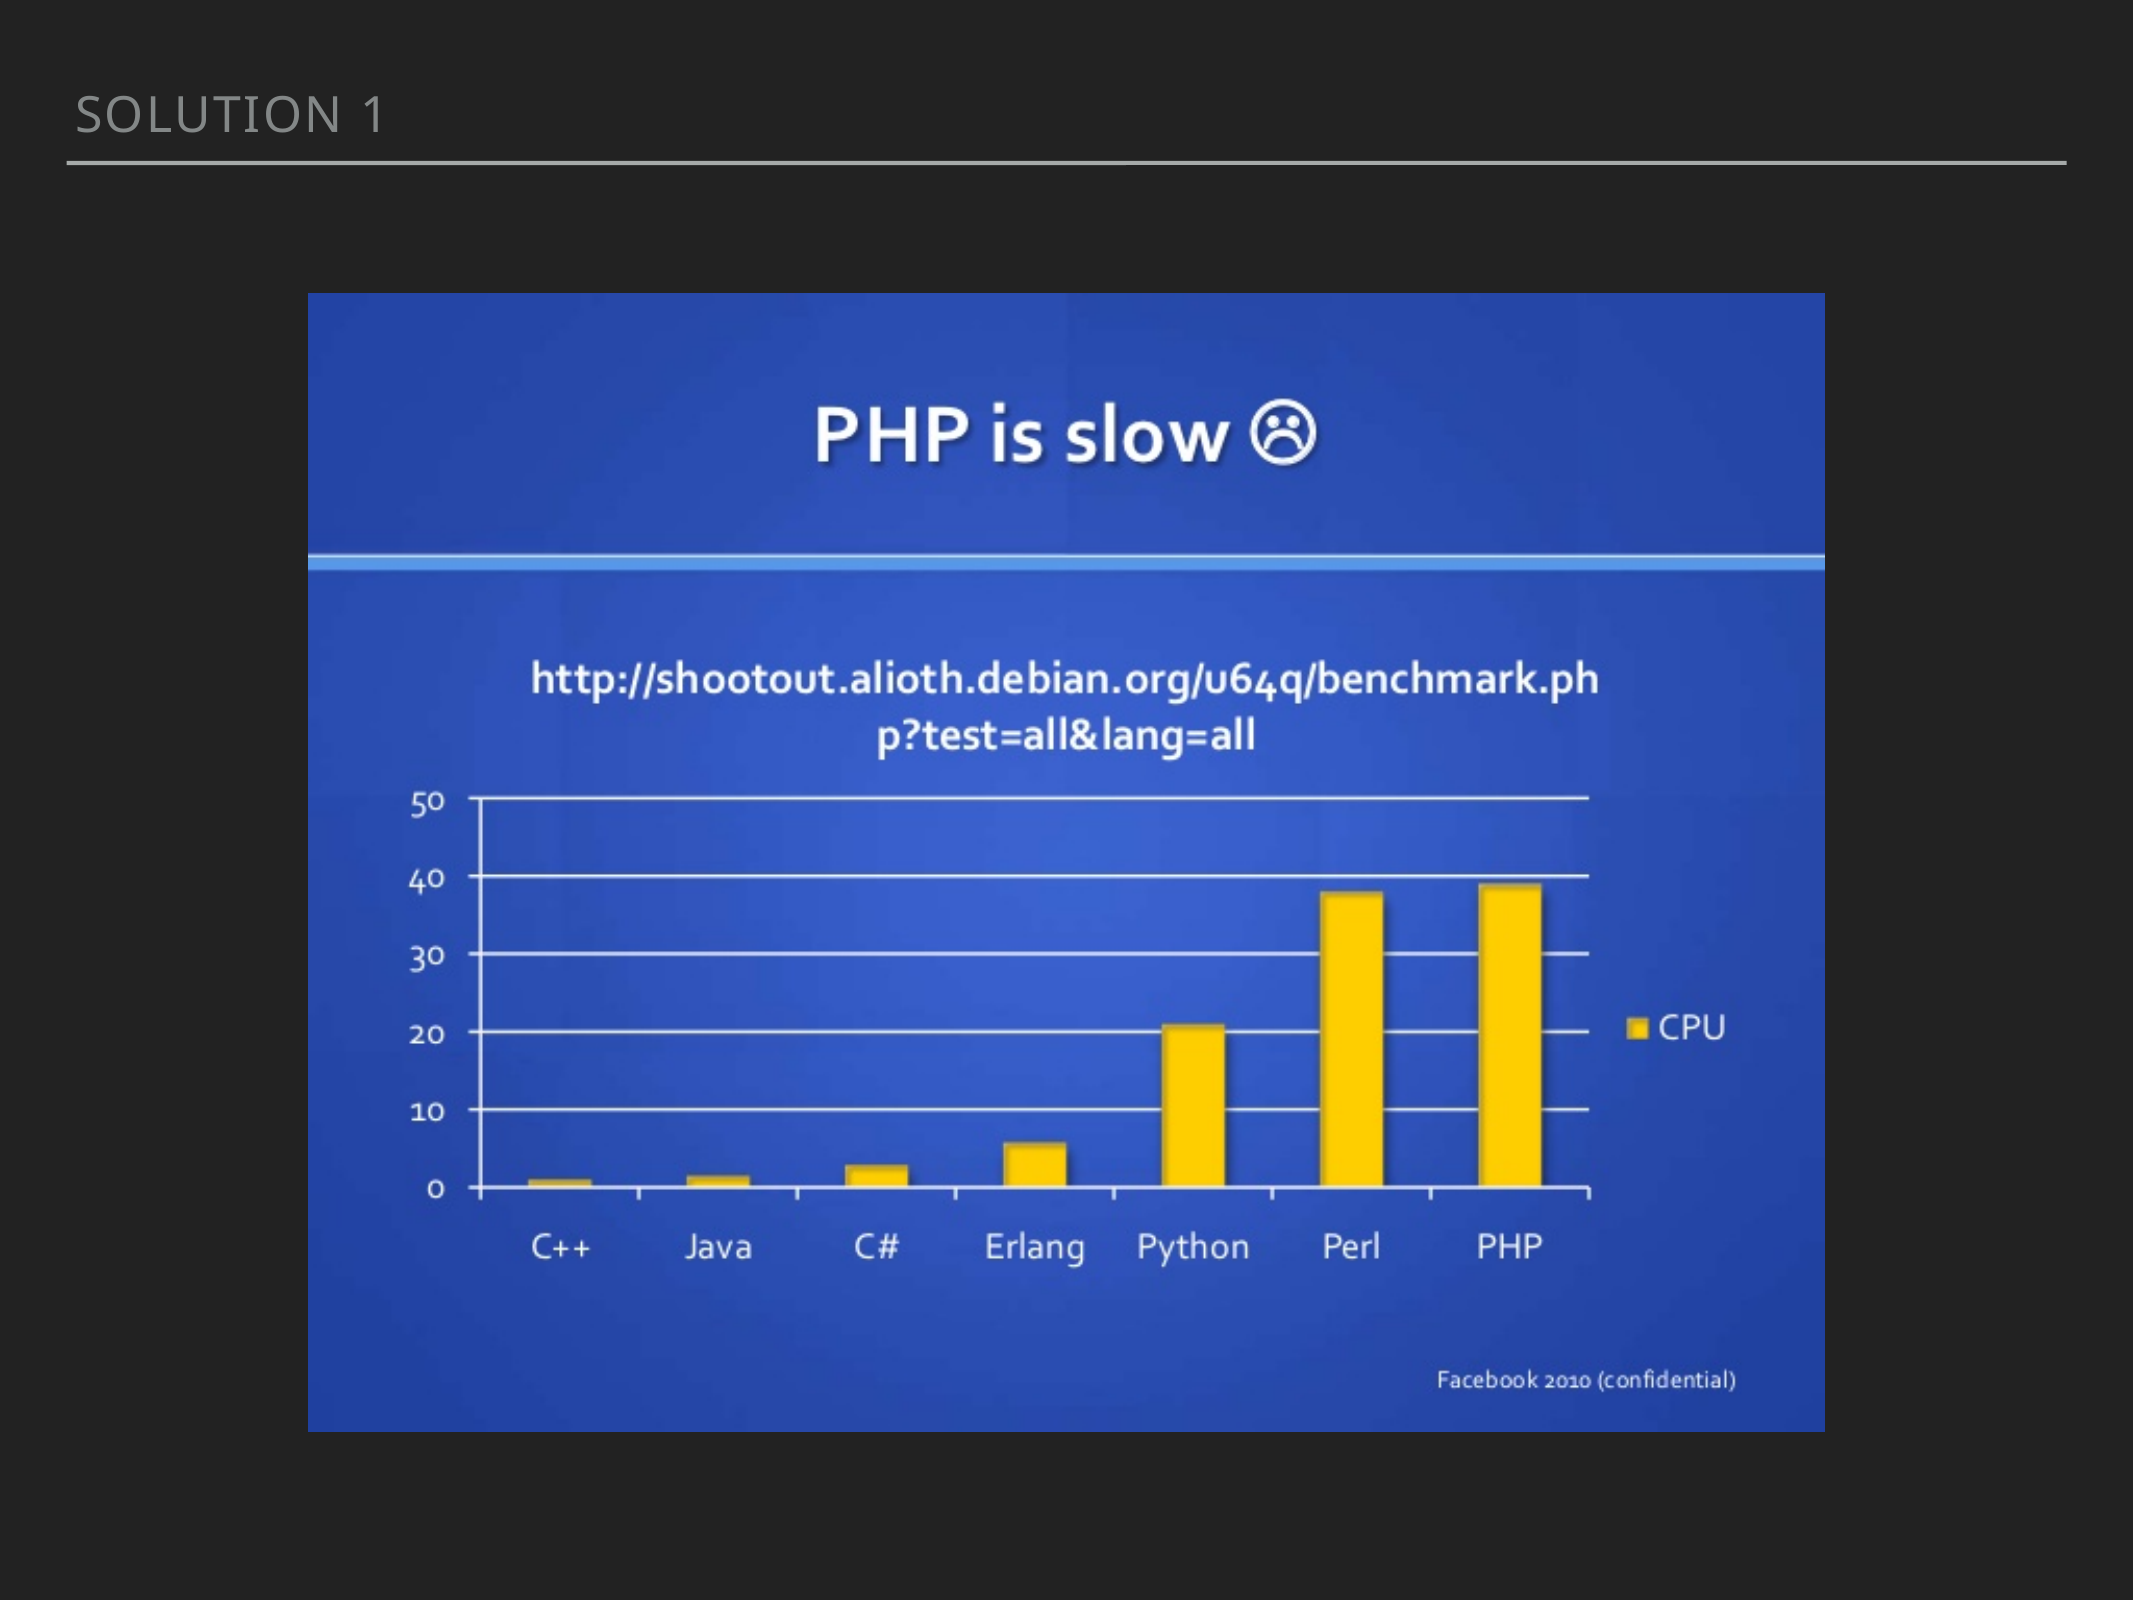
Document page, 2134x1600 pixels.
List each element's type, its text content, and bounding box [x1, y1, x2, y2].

list solution 1 [66, 74, 1901, 151]
picture [308, 293, 1826, 1432]
